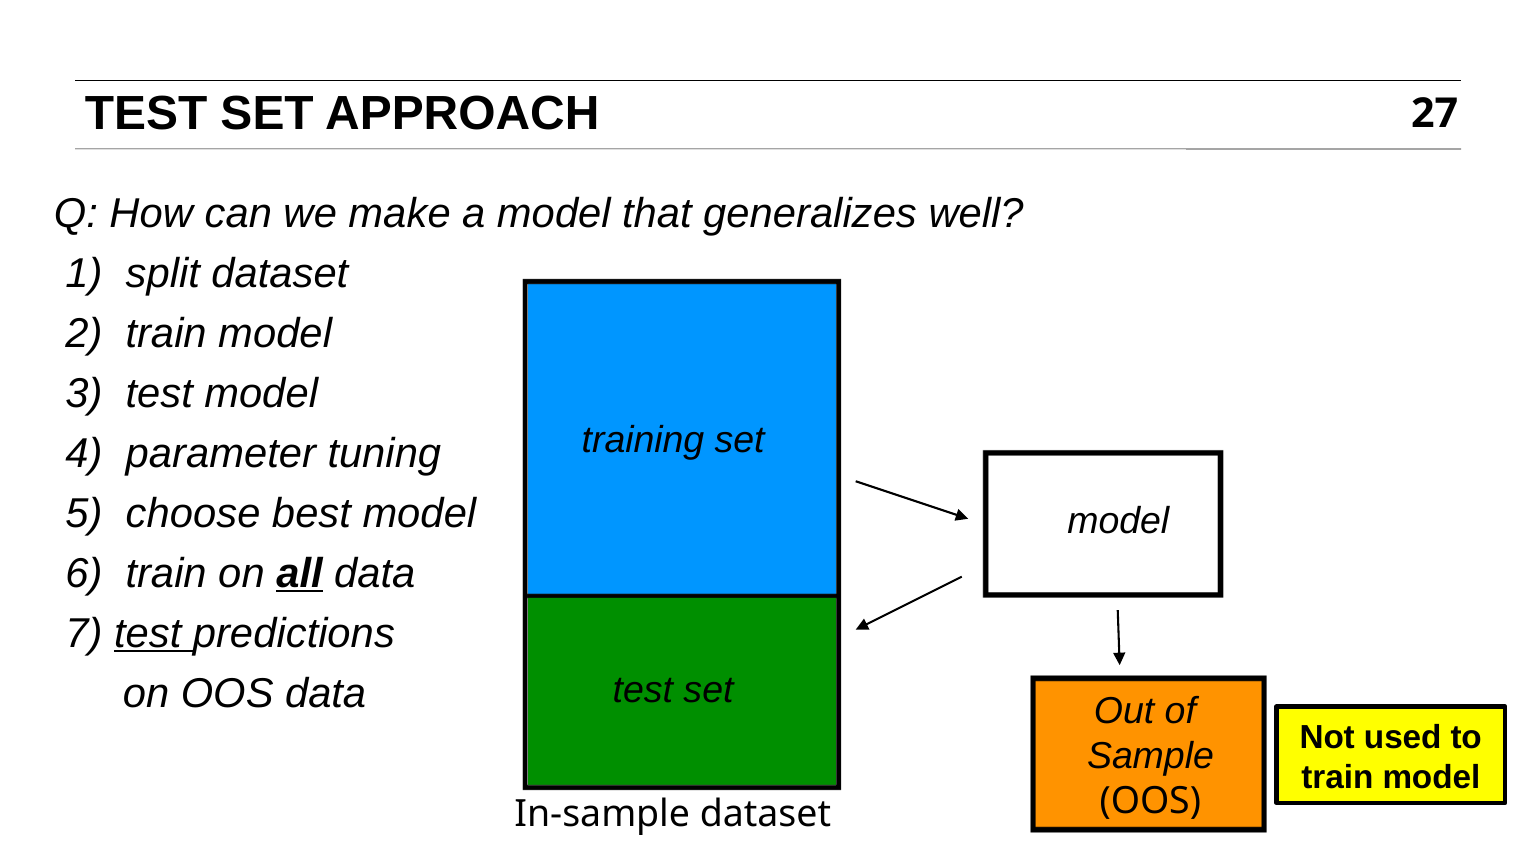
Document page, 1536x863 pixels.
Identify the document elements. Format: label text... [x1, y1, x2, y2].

text_box [855, 579, 956, 630]
text_box In-sample dataset [506, 781, 839, 841]
text_box Not used to train model [1277, 706, 1506, 803]
slide_number 27 [1410, 85, 1465, 144]
title TEST SET APPROACH [76, 82, 1369, 251]
picture [956, 423, 1256, 632]
text_box Q: How can we make a model that generalizes well? 1) split dataset 2) train model 3) test model 4) parameter tuning 5) choose best model 6) train on all data 7) test predictions on OOS data [46, 168, 1032, 724]
picture [517, 275, 844, 794]
text_box [1113, 632, 1126, 666]
picture [1022, 666, 1277, 842]
